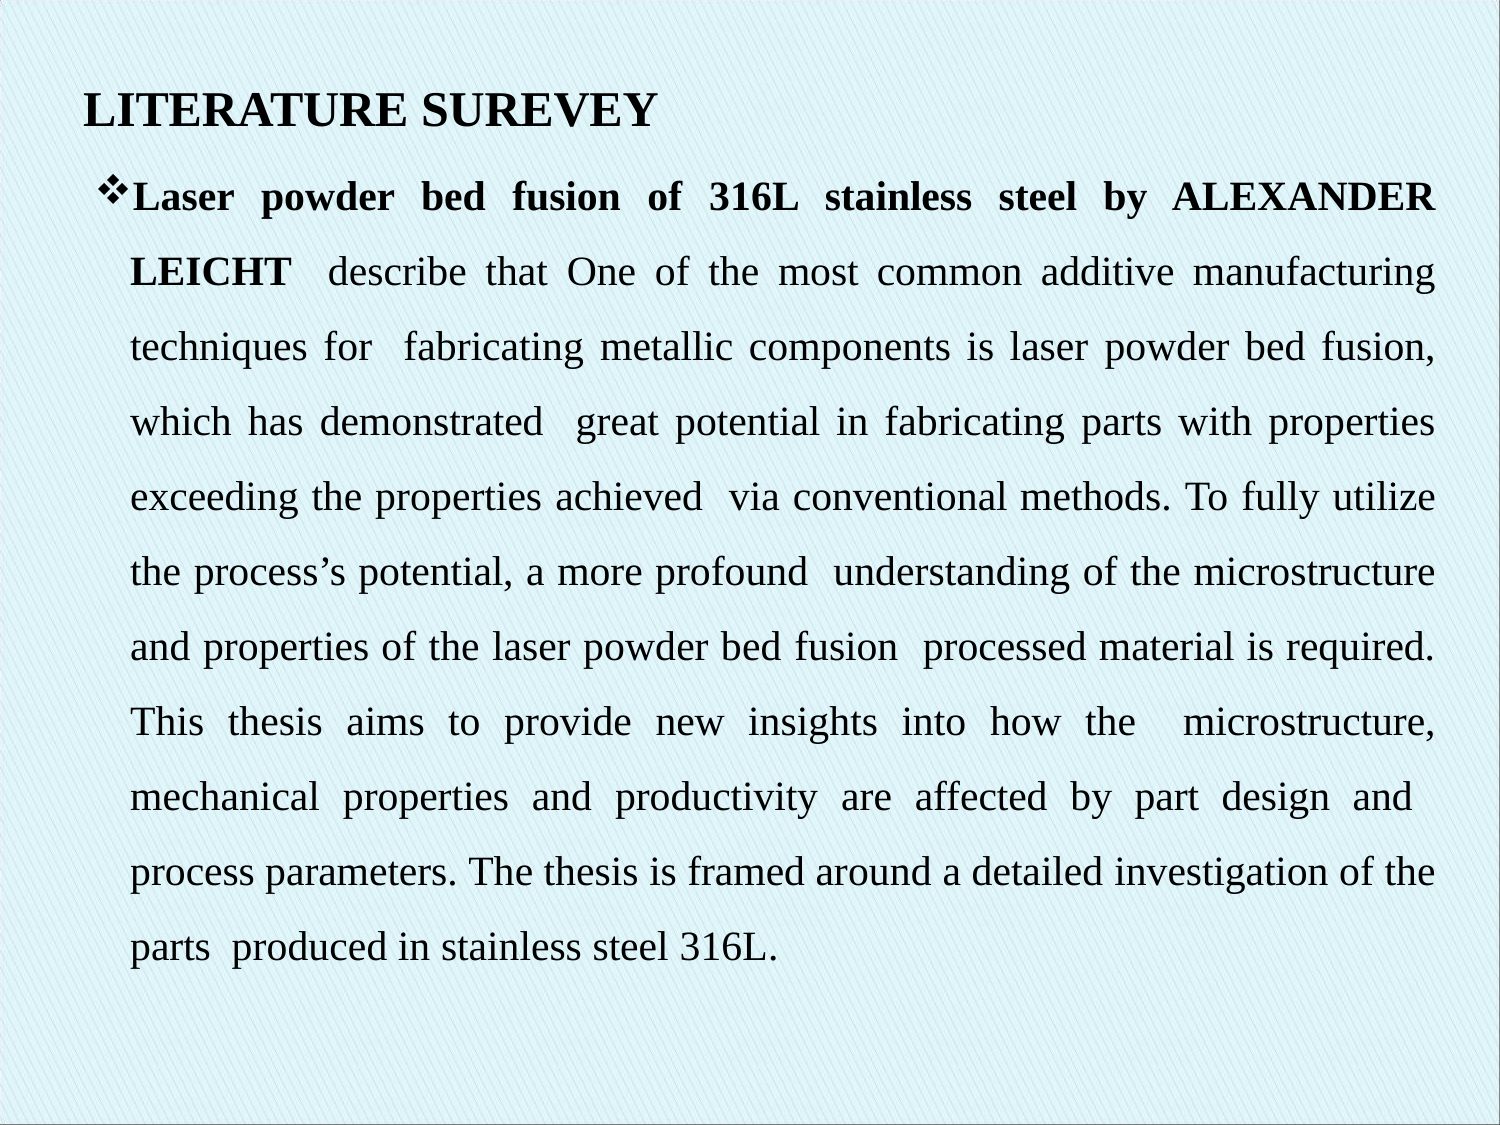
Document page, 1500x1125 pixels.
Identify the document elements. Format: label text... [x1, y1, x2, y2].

picture [0, 0, 1500, 1125]
title LITERATURE SUREVEY [81, 73, 668, 264]
text_box Laser powder bed fusion of 316L stainless steel by ALEXANDER LEICHT describe that One of the most common additive manufacturing techniques for fabricating metallic components is laser powder bed fusion, which has demonstrated great potential in fabricating parts with properties exceeding the properties achieved via conventional methods. To fully utilize the process’s potential, a more profound understanding of the microstructure and properties of the laser powder bed fusion processed material is required. This thesis aims to provide new insights into how the microstructure, mechanical properties and productivity are affected by part design and process parameters. The thesis is framed around a detailed investigation of the parts produced in stainless steel 316L. [81, 142, 1437, 970]
